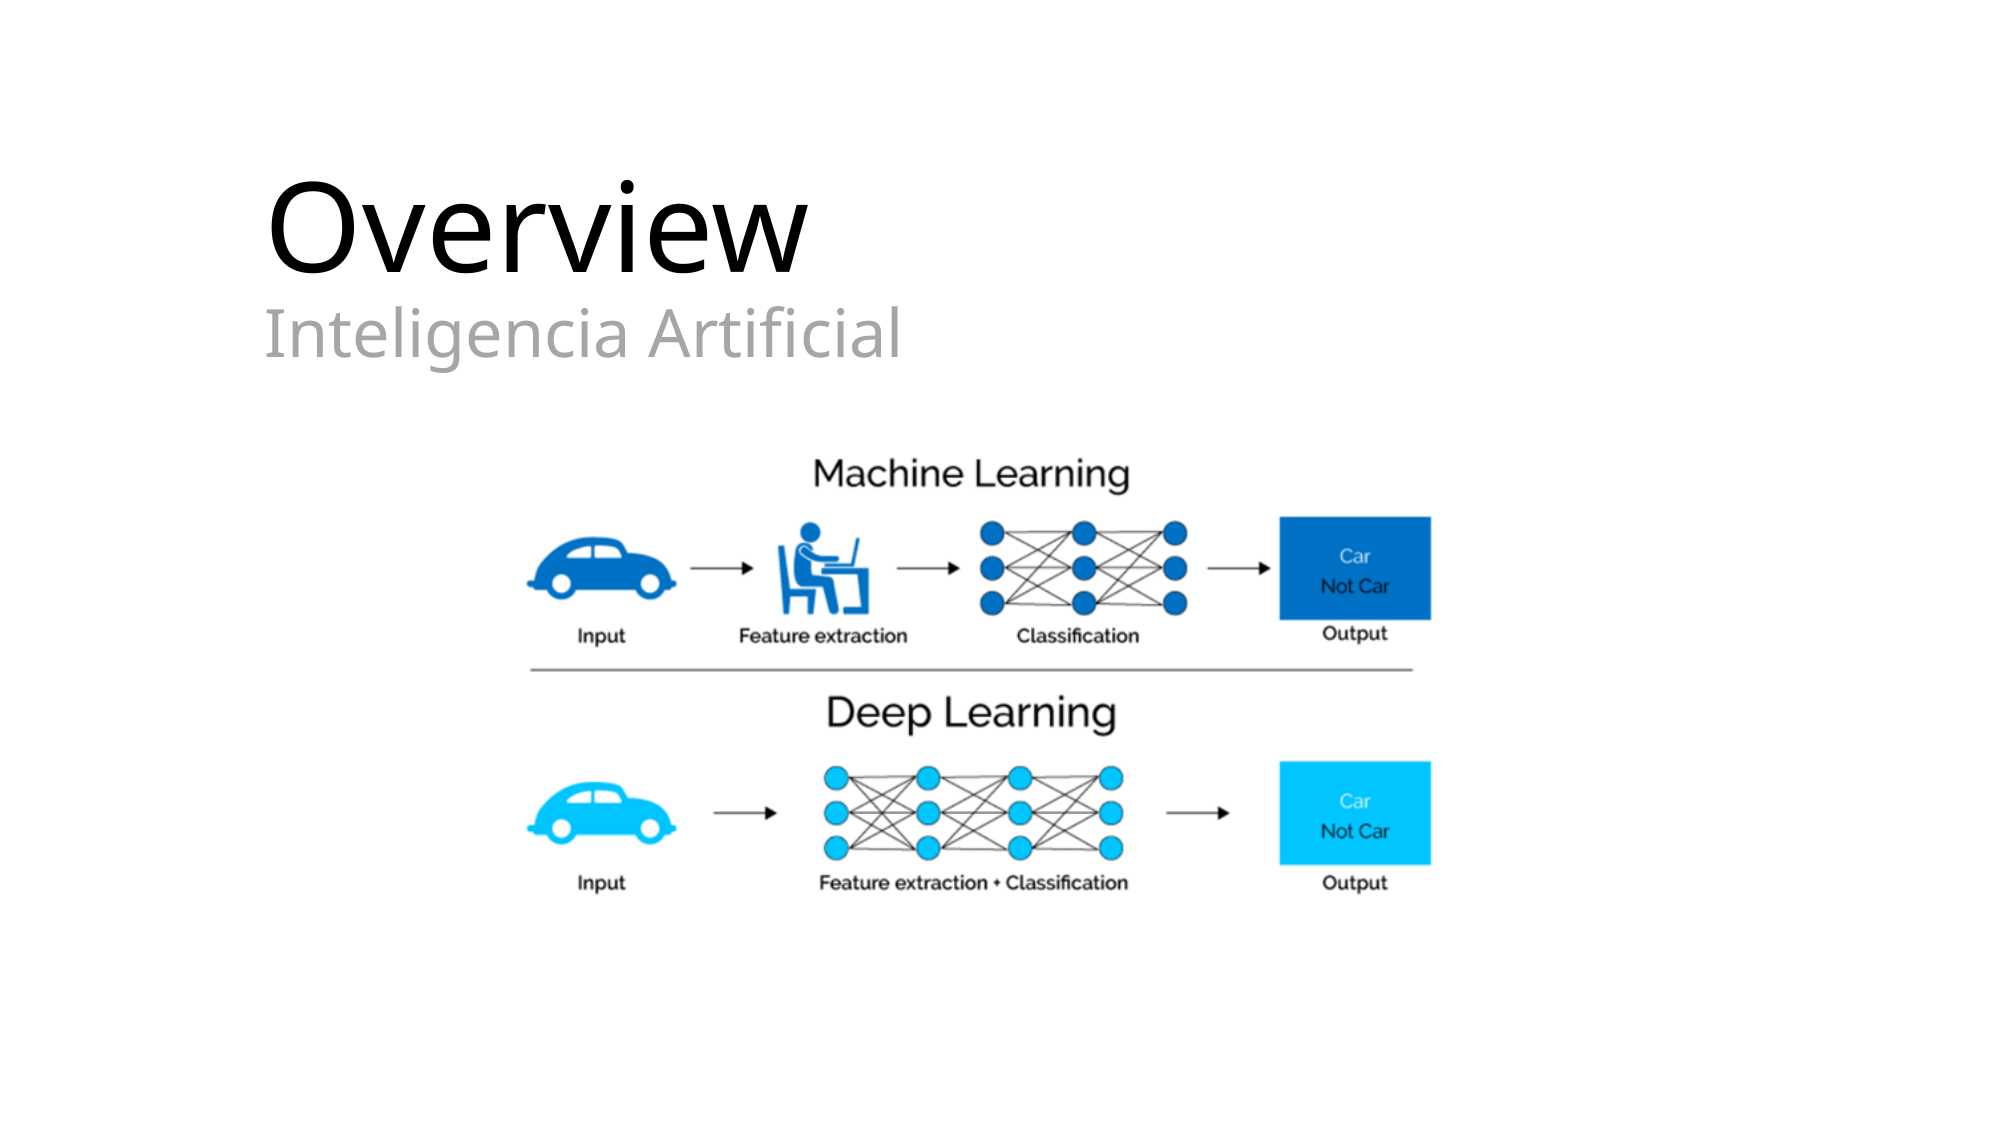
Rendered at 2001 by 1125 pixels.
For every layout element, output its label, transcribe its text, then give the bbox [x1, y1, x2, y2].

picture [521, 454, 1478, 927]
title Overview Inteligencia Artificial [249, 121, 1750, 380]
